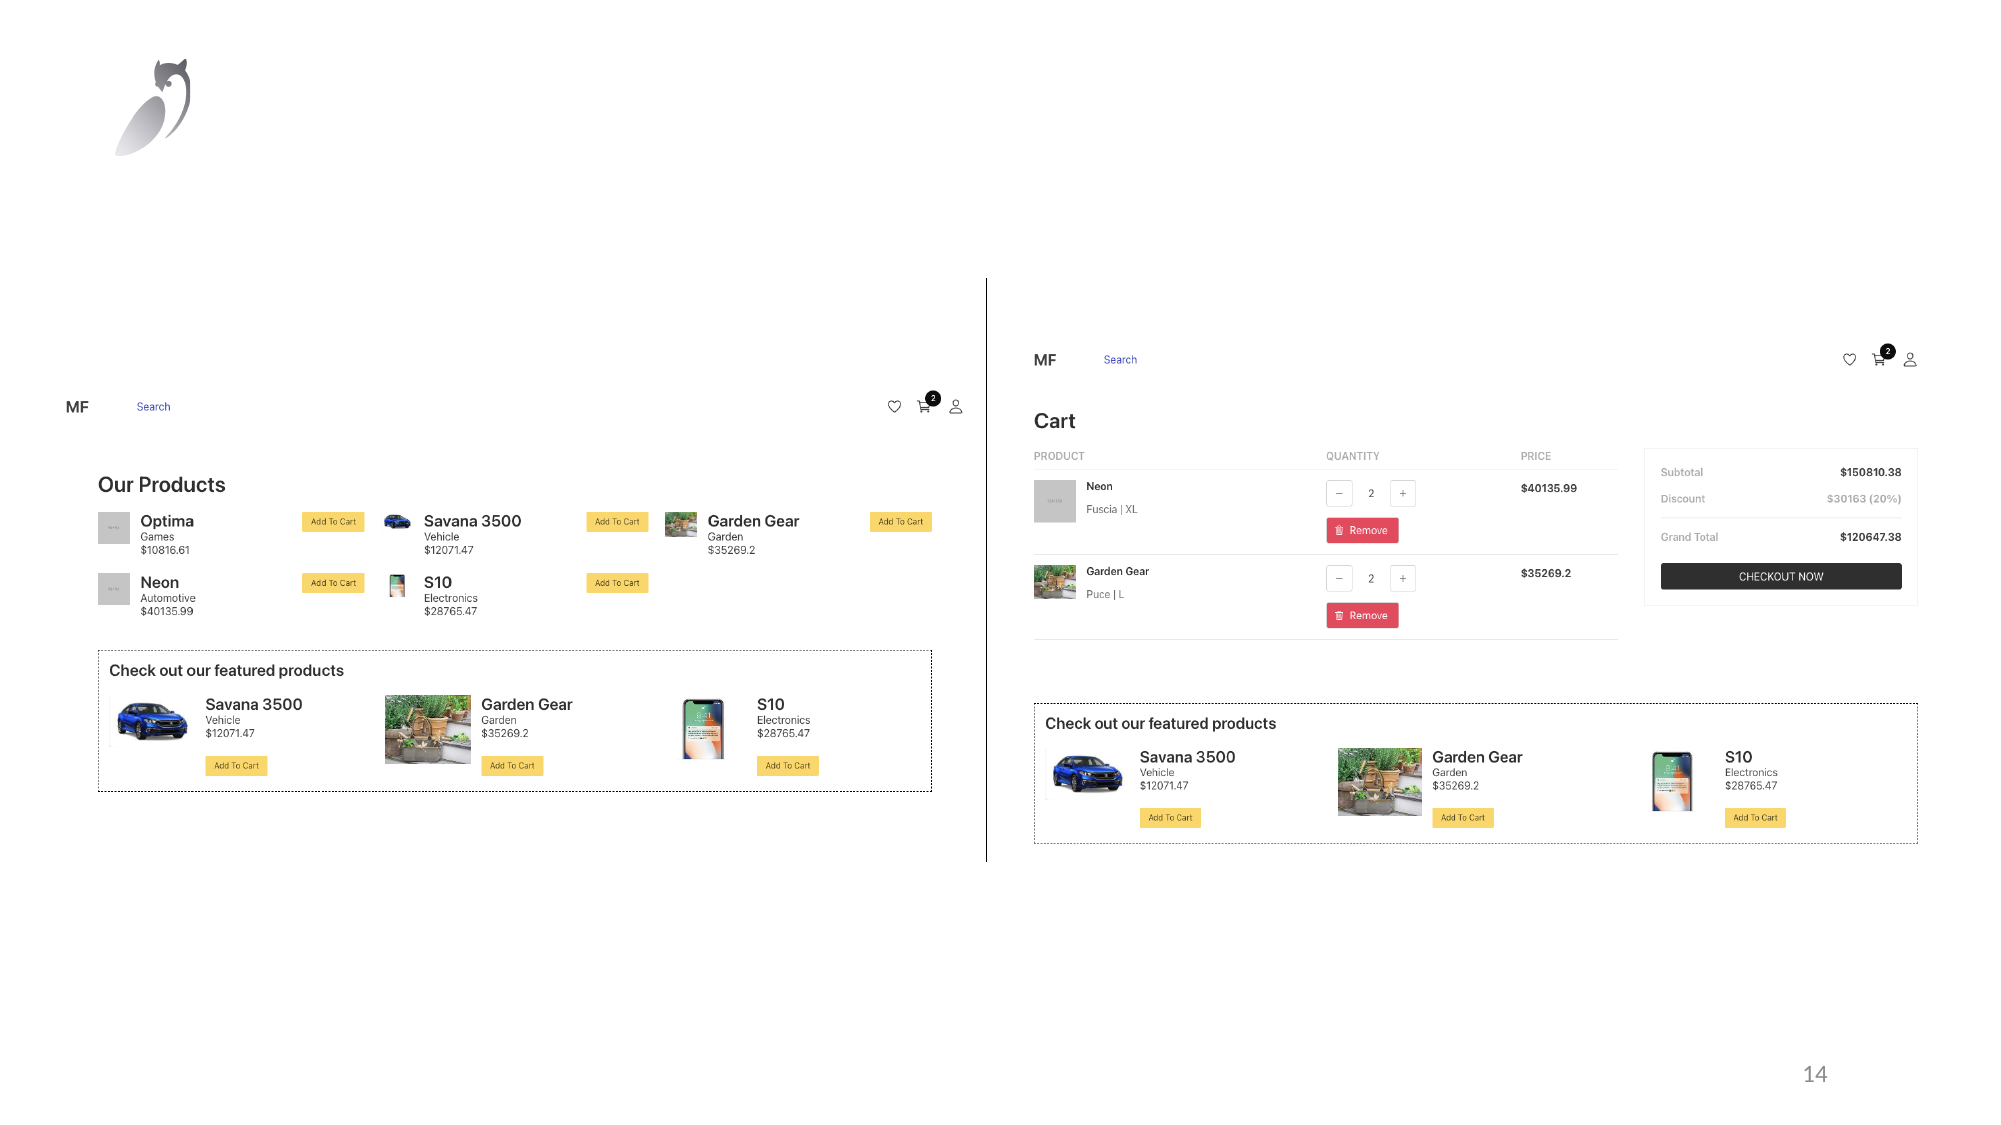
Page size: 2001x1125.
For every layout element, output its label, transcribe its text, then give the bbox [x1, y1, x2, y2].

picture [1029, 342, 1929, 863]
picture [62, 386, 969, 838]
slide_number 14 [1393, 1042, 1844, 1103]
